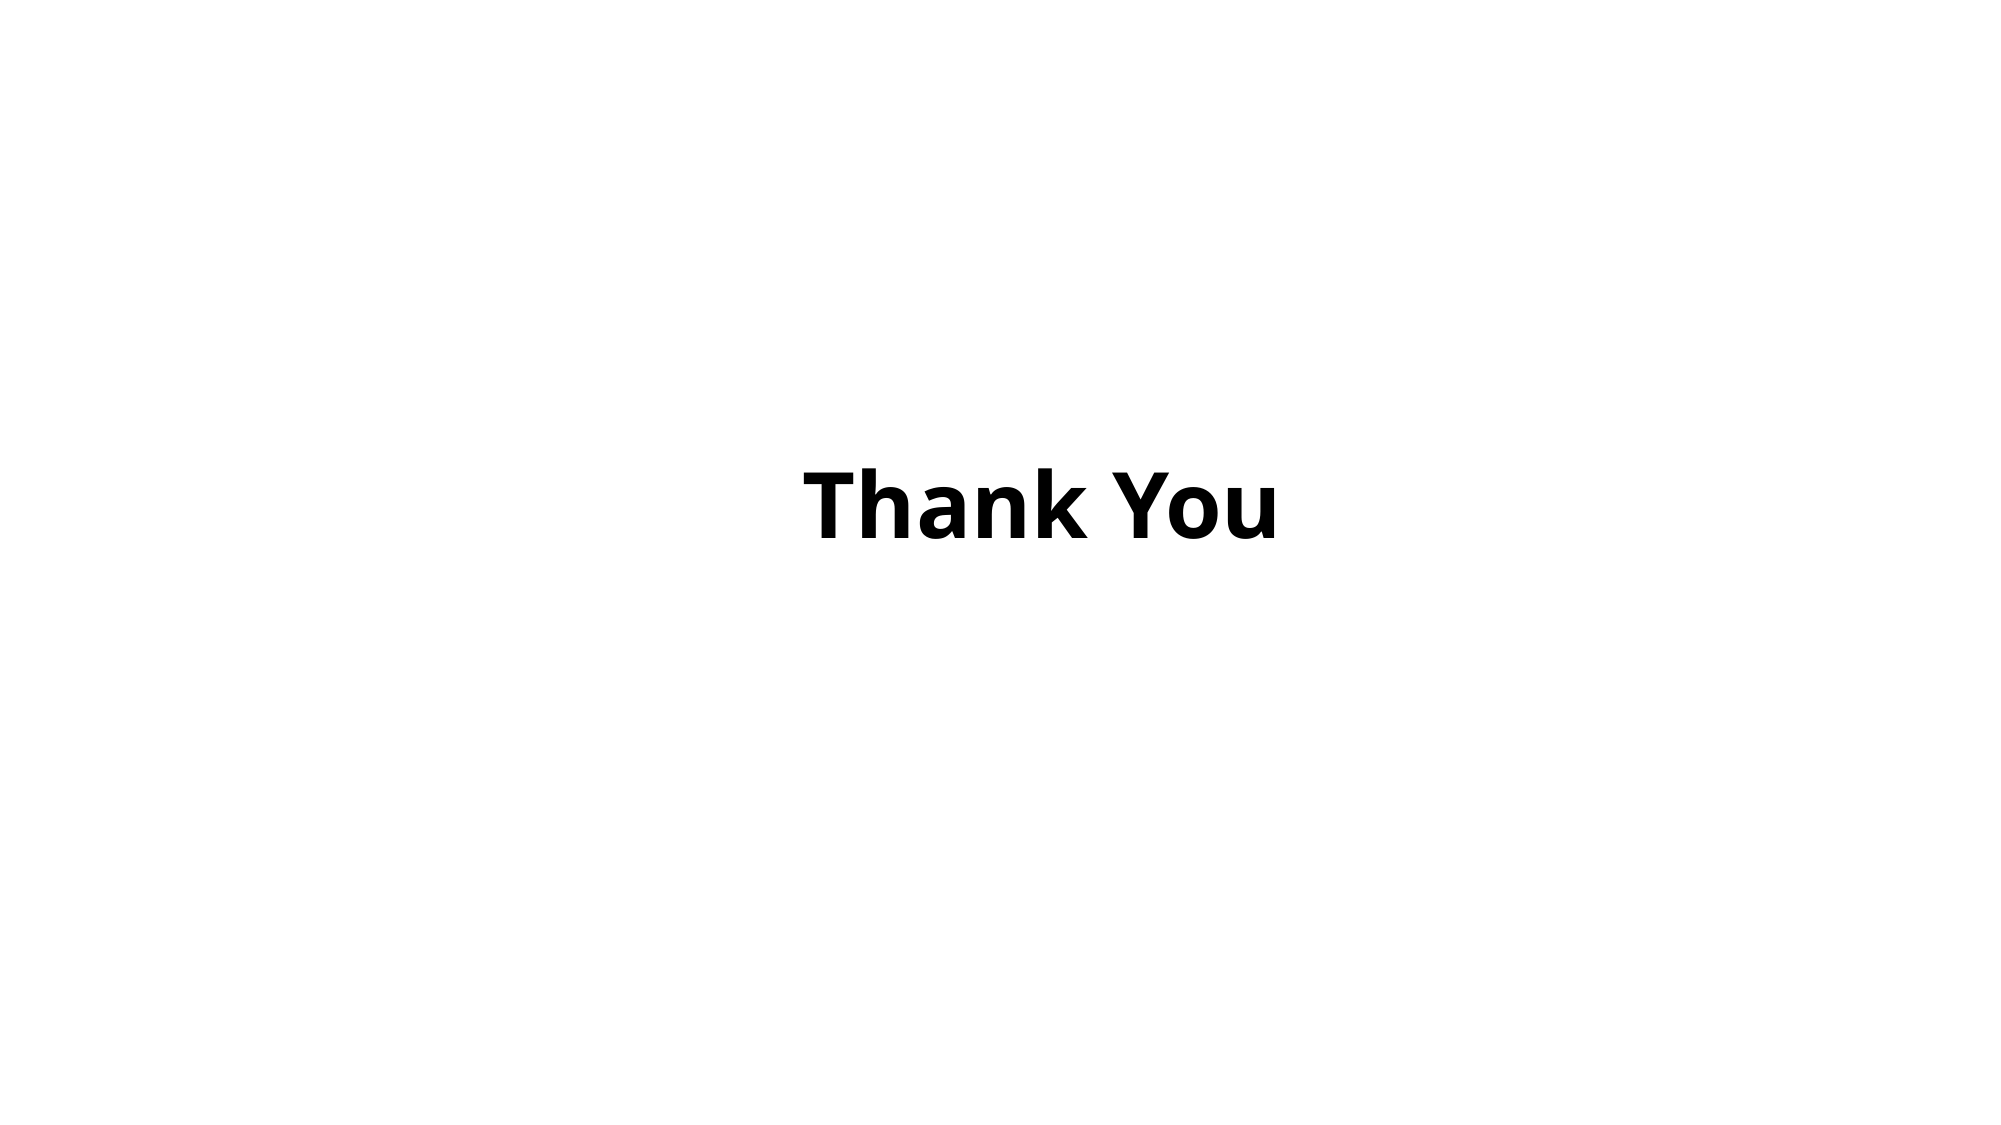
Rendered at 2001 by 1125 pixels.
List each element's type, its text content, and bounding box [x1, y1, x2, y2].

title Thank You [787, 400, 1298, 619]
